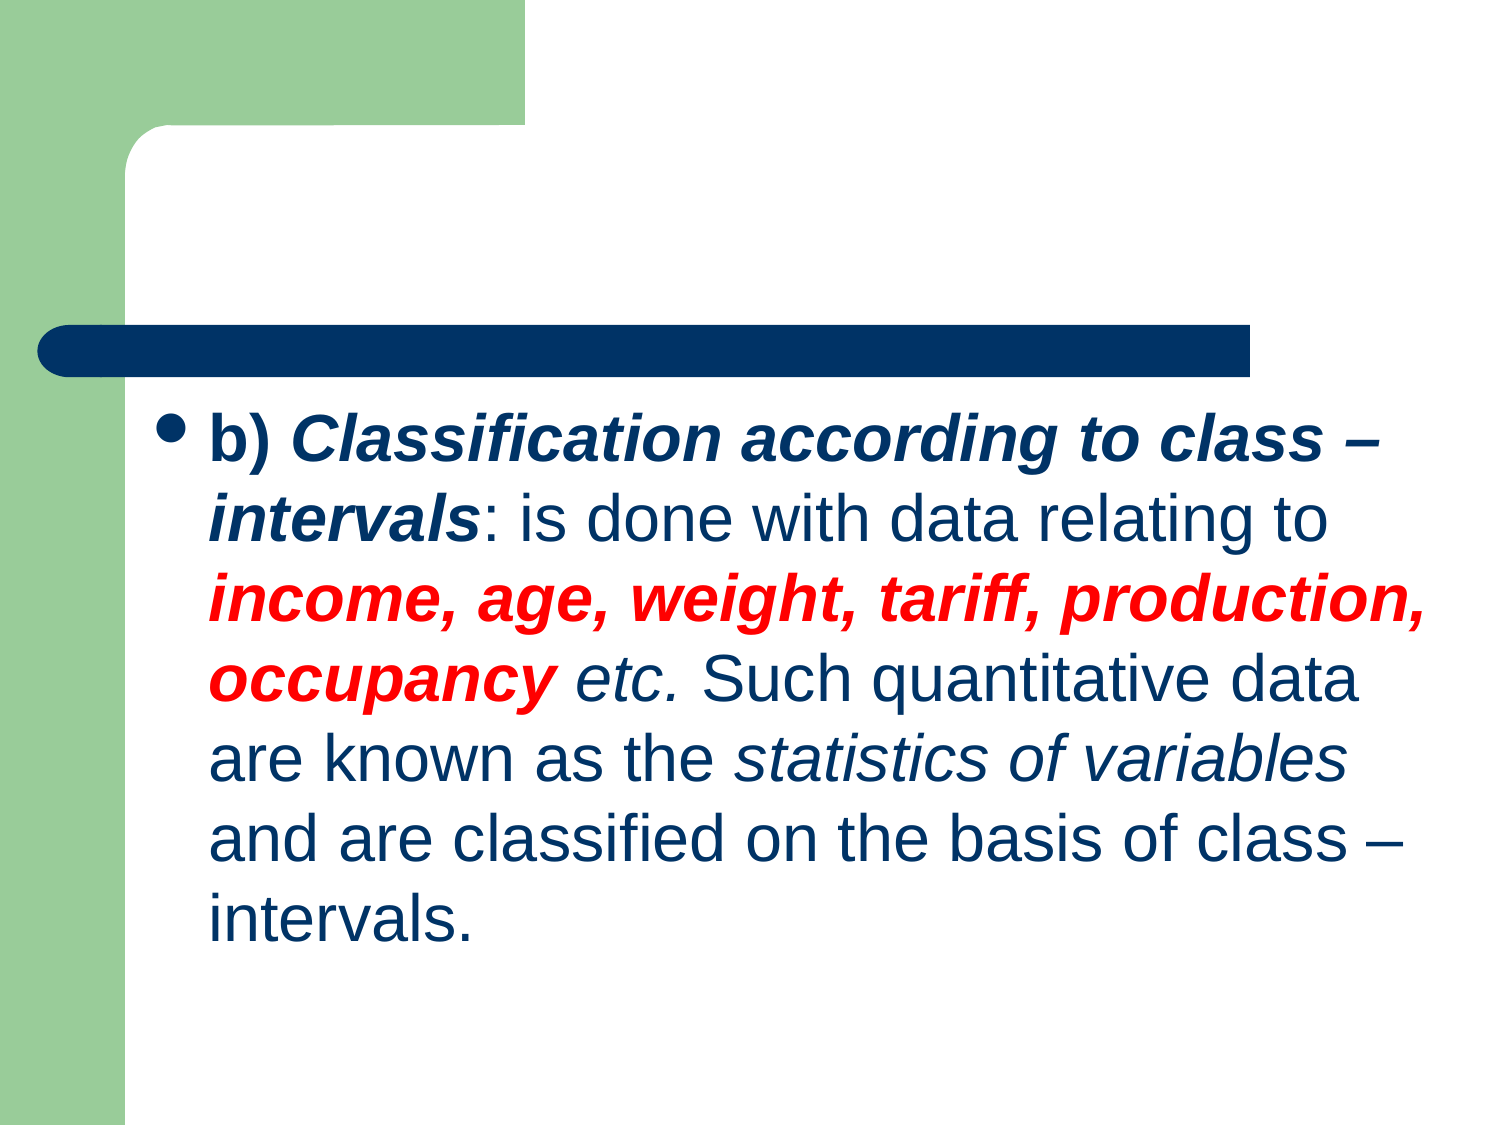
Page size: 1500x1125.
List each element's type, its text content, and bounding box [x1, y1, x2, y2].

list b) Classification according to class –intervals: is done with data relating to income, age, weight, tariff, production, occupancy etc. Such quantitative data are known as the statistics of variables and are classified on the basis of class –intervals. [137, 387, 1454, 1067]
